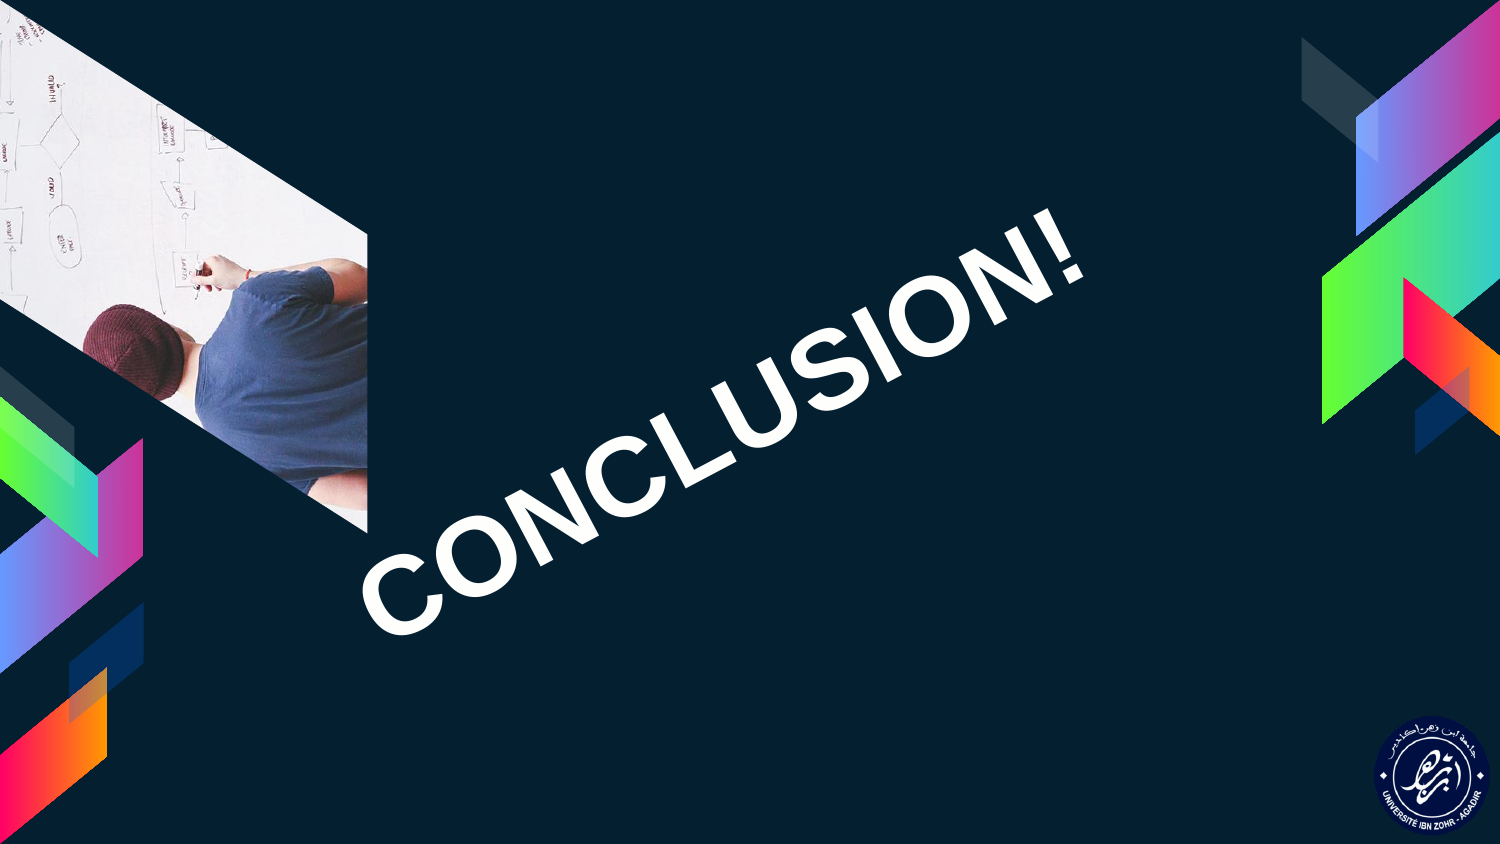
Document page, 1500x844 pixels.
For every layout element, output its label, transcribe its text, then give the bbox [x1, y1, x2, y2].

picture [0, 0, 451, 527]
text_box CONCLUSION! [88, 39, 1347, 803]
picture [1361, 707, 1500, 844]
